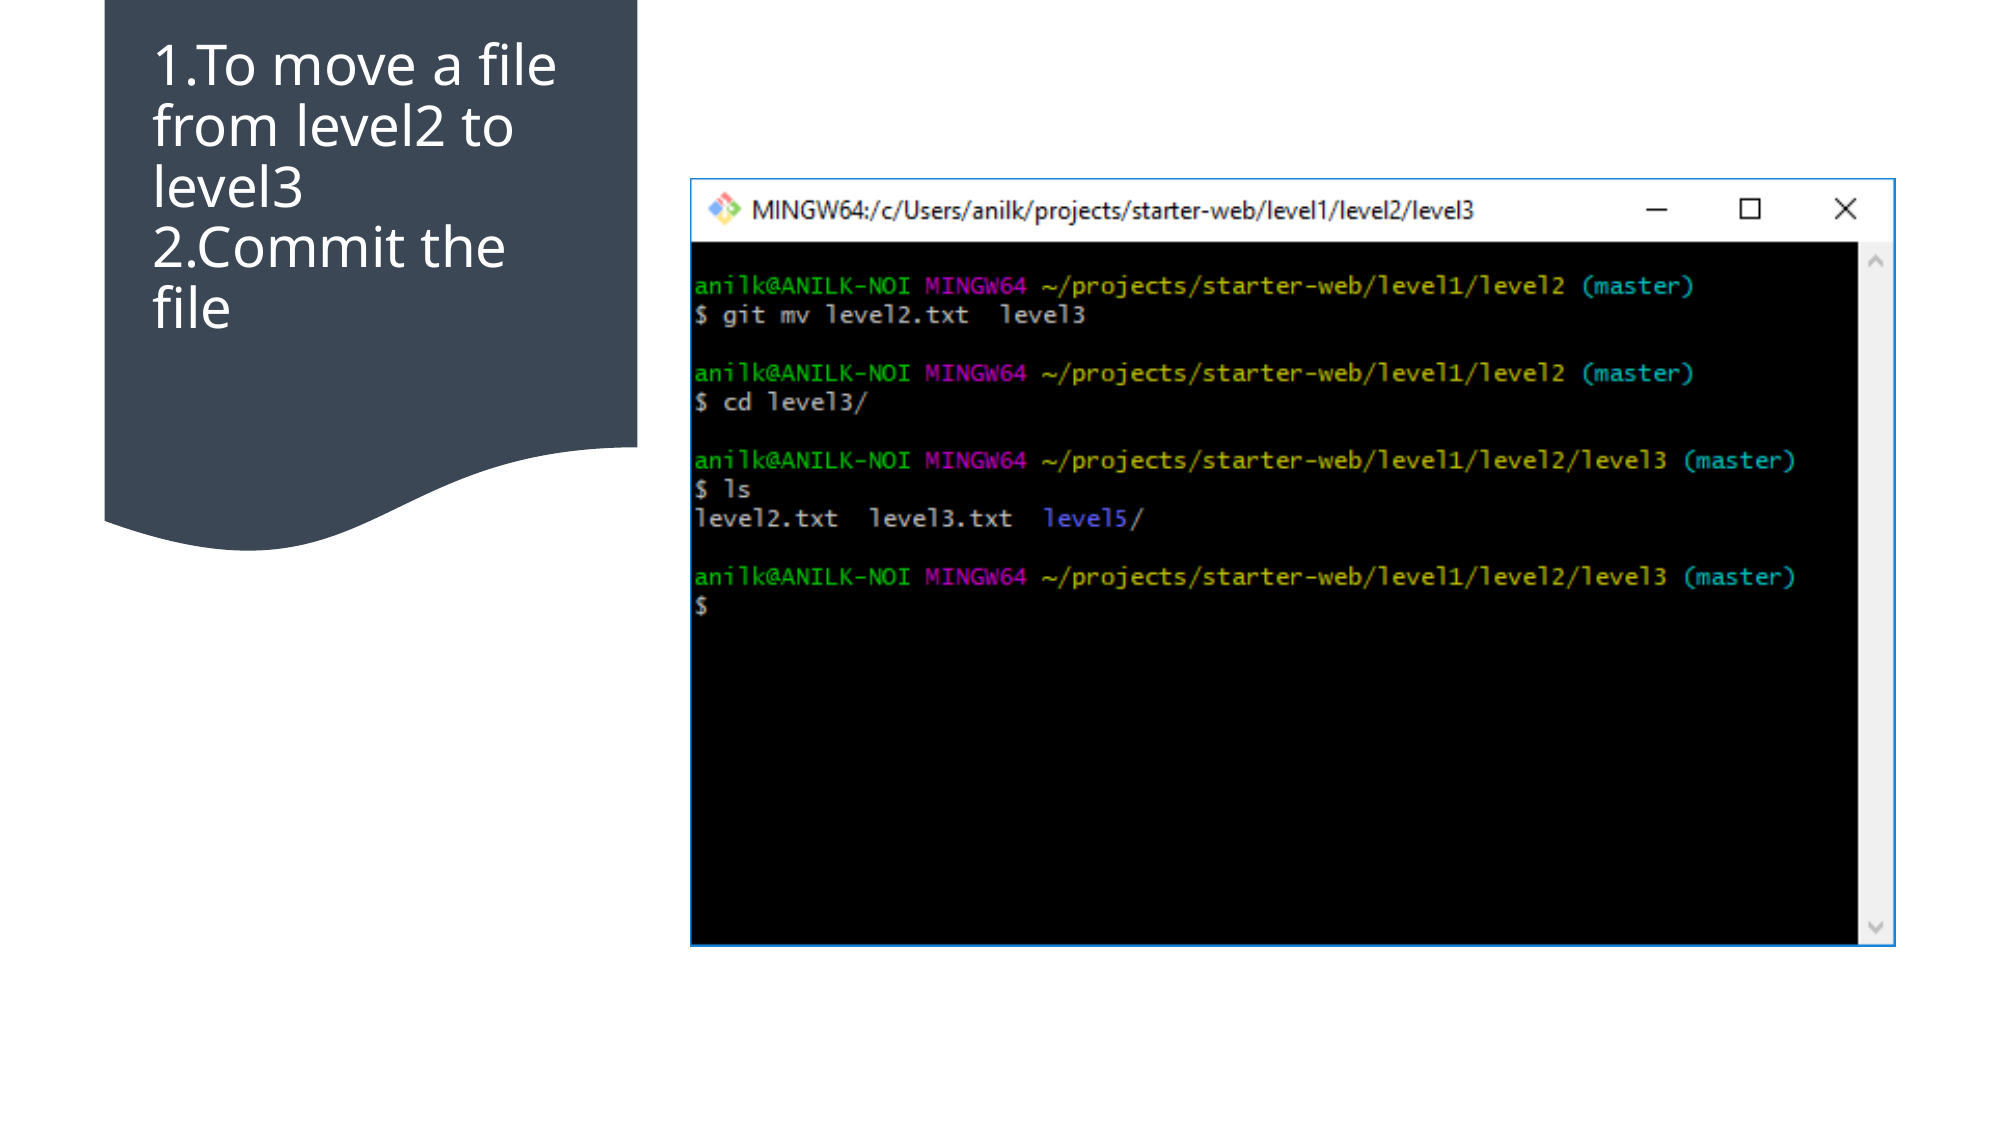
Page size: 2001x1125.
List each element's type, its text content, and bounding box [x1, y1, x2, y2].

title 1.To move a file from level2 to level3 2.Commit the file [137, 28, 604, 417]
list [690, 178, 1896, 947]
text_box [103, 0, 639, 552]
